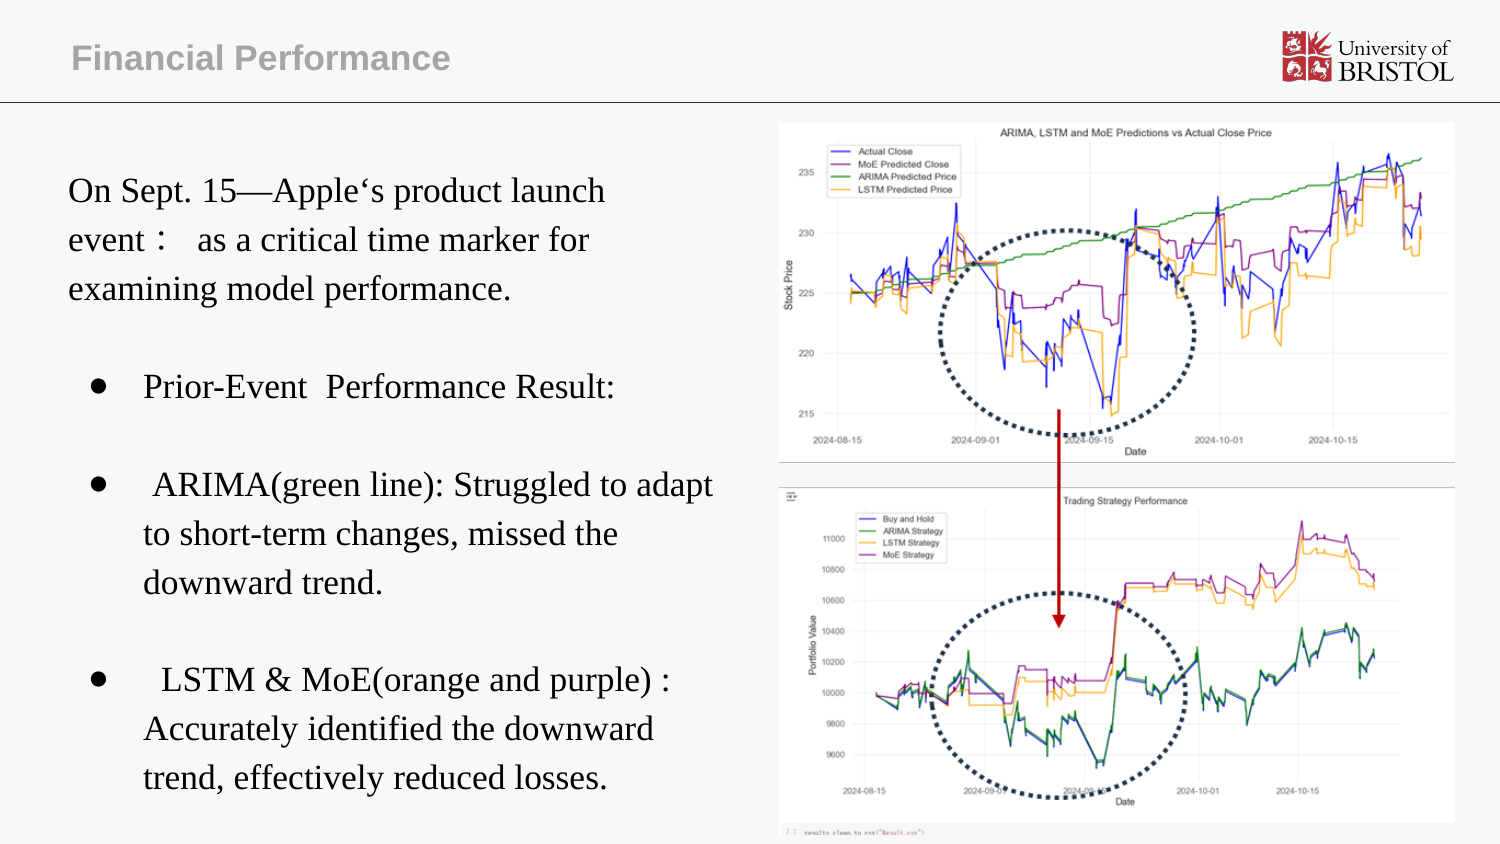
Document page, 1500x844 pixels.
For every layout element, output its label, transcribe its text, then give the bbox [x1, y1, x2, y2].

text_box Financial Performance [71, 34, 602, 78]
picture [778, 122, 1455, 836]
picture [1282, 29, 1456, 83]
text_box On Sept. 15—Apple‘s product launch event：as a critical time marker for examining model performance. Prior-Event Performance Result: ARIMA(green line): Struggled to adapt to short-term changes, missed the downward trend. LSTM & MoE(orange and purple) : Accurately identified the downward trend, effectively reduced losses. [53, 153, 729, 805]
